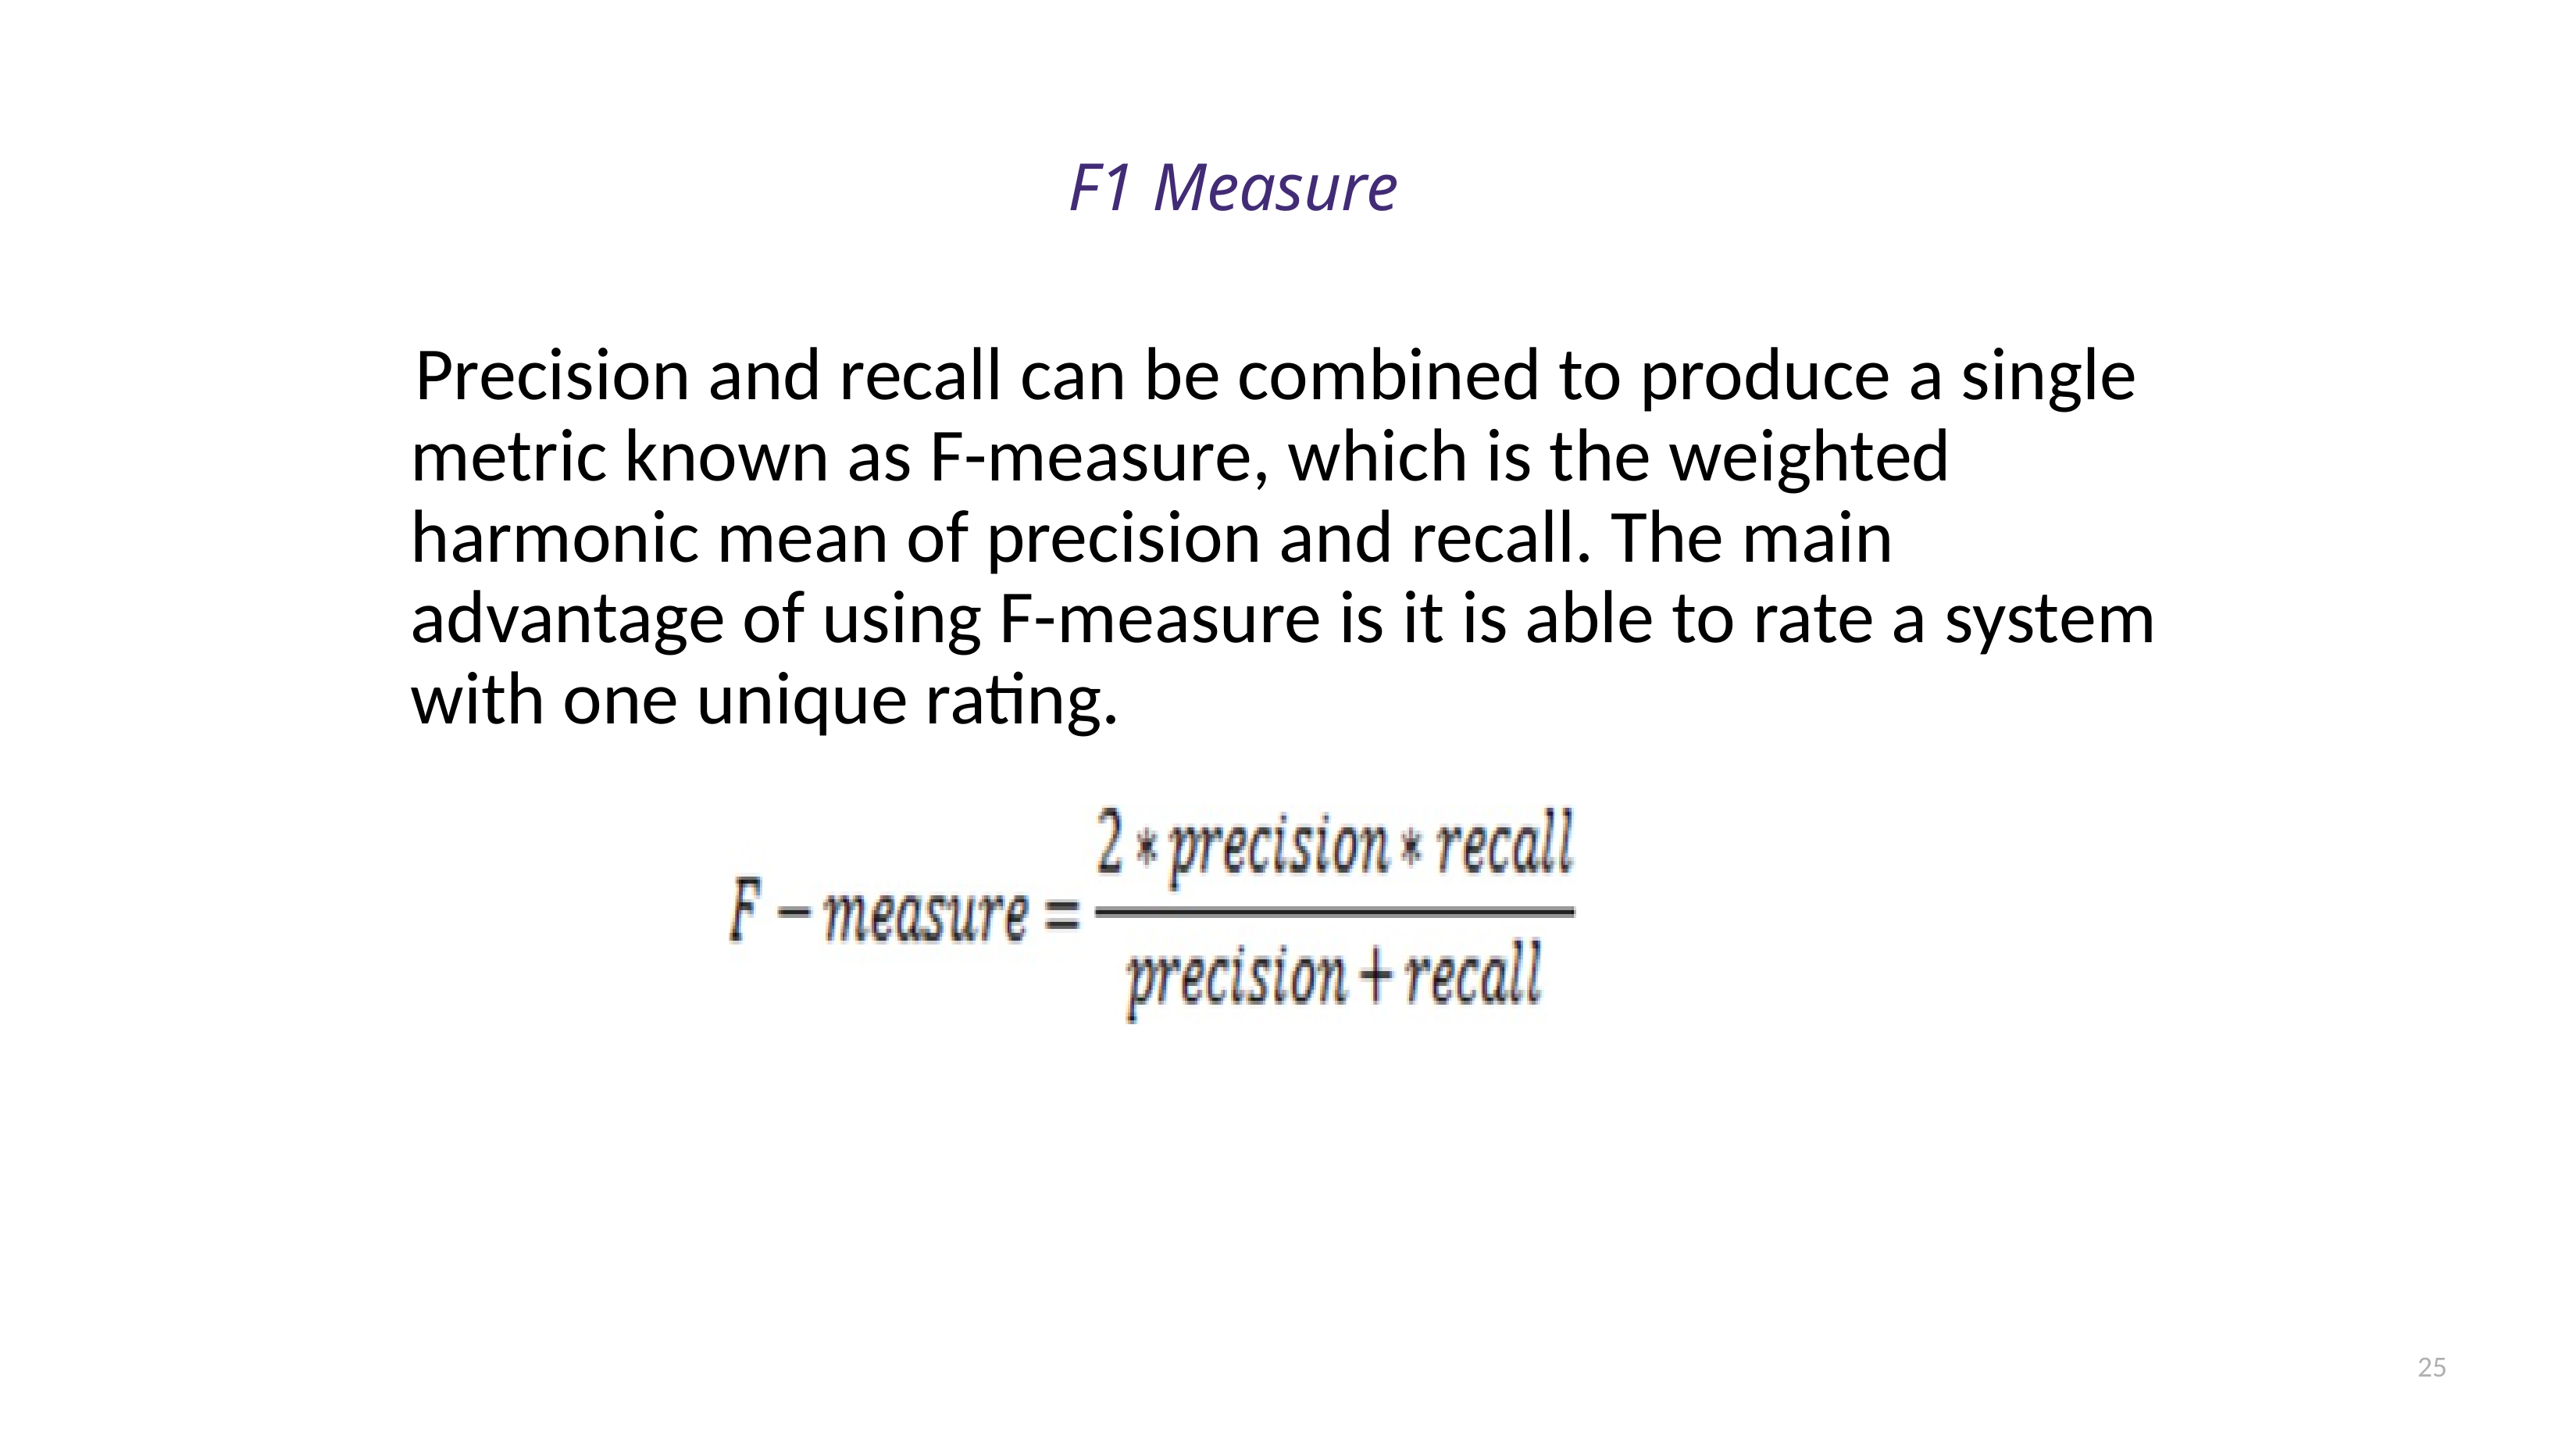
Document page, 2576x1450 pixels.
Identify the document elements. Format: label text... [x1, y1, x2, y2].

title F1 Measure [20, 154, 2448, 226]
slide_number 25 [1854, 1348, 2448, 1421]
list Precision and recall can be combined to produce a single metric known as F-measure, which is the weighted harmonic mean of precision and recall. The main advantage of using F-measure is it is able to rate a system with one unique rating. [351, 334, 2225, 752]
picture [729, 805, 1576, 1024]
